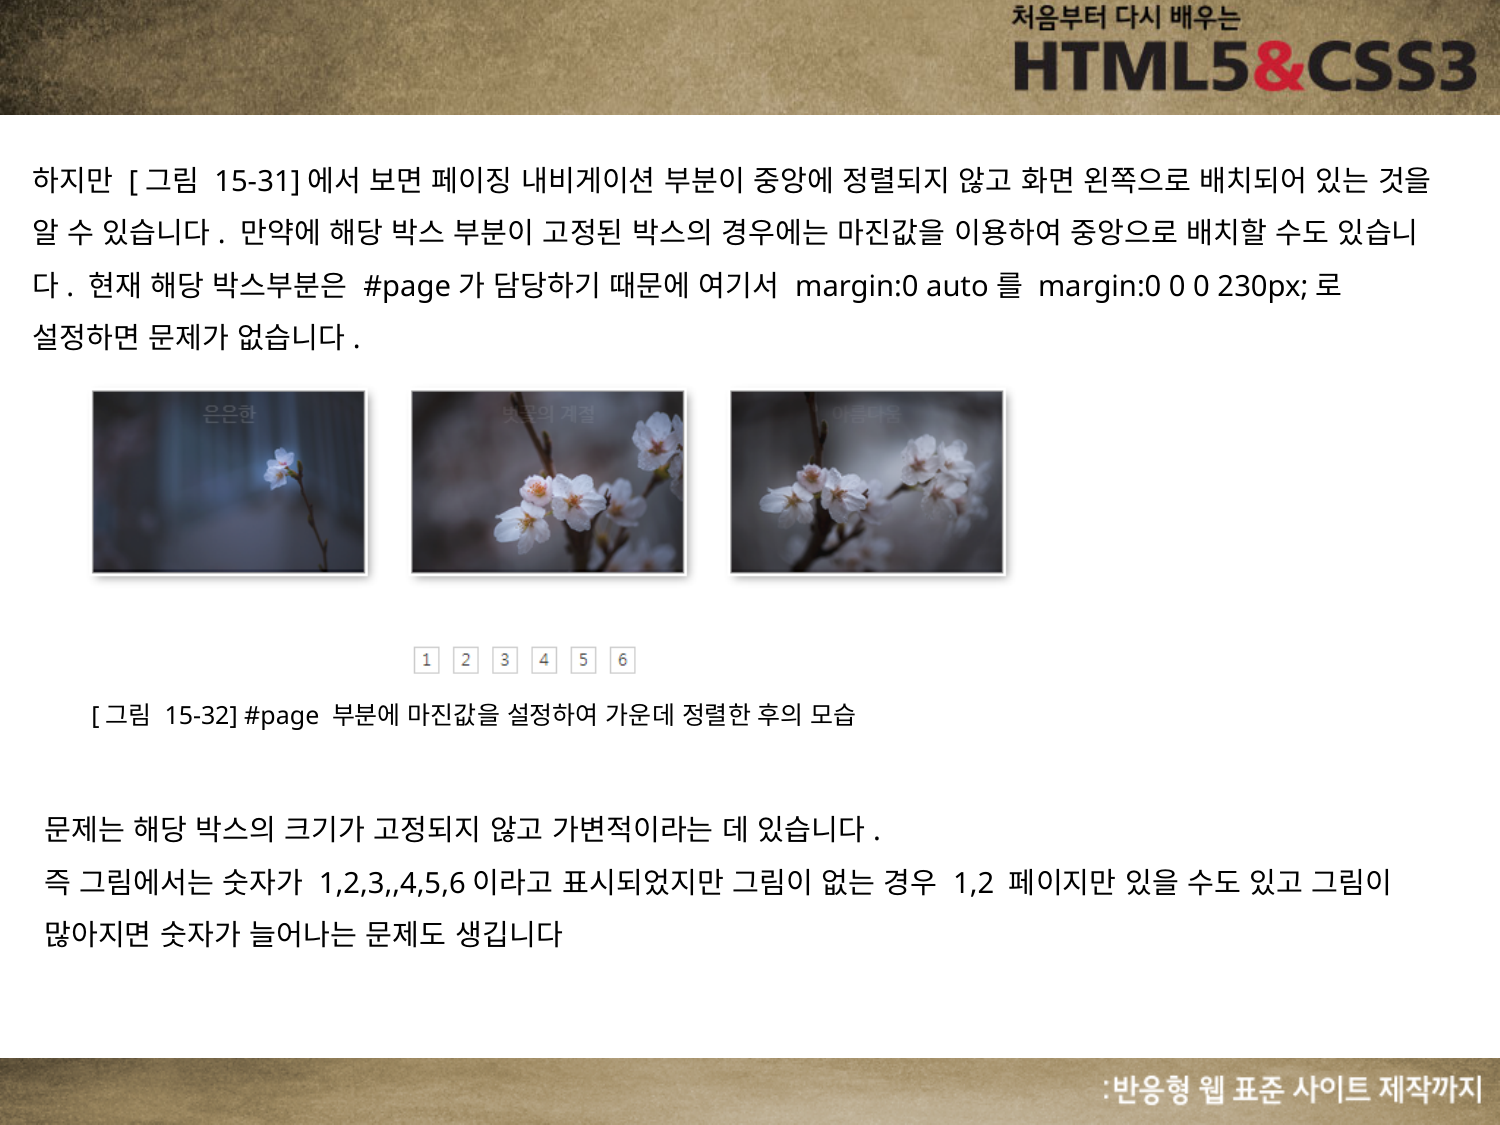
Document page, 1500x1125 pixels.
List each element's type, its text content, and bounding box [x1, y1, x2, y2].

picture [0, 0, 1500, 115]
text_box [그림 15-32] #page 부분에 마진값을 설정하여 가운데 정렬한 후의 모습 [76, 692, 1034, 738]
picture [76, 373, 1018, 697]
picture [0, 1058, 1500, 1125]
text_box 문제는 해당 박스의 크기가 고정되지 않고 가변적이라는 데 있습니다. 즉 그림에서는 숫자가 1,2,3,,4,5,6이라고 표시되었지만 그림이 없는 경우 1,2 페이지만 있을 수도 있고 그림이 많아지면 숫자가 늘어나는 문제도 생깁니다 [29, 786, 1447, 959]
text_box 하지만 [그림 15-31]에서 보면 페이징 내비게이션 부분이 중앙에 정렬되지 않고 화면 왼쪽으로 배치되어 있는 것을 알 수 있습니다. 만약에 해당 박스 부분이 고정된 박스의 경우에는 마진값을 이용하여 중앙으로 배치할 수도 있습니다. 현재 해당 박스부분은 #page가 담당하기 때문에 여기서 margin:0 auto를 margin:0 0 0 230px;로 설정하면 문제가 없습니다. [17, 137, 1471, 415]
